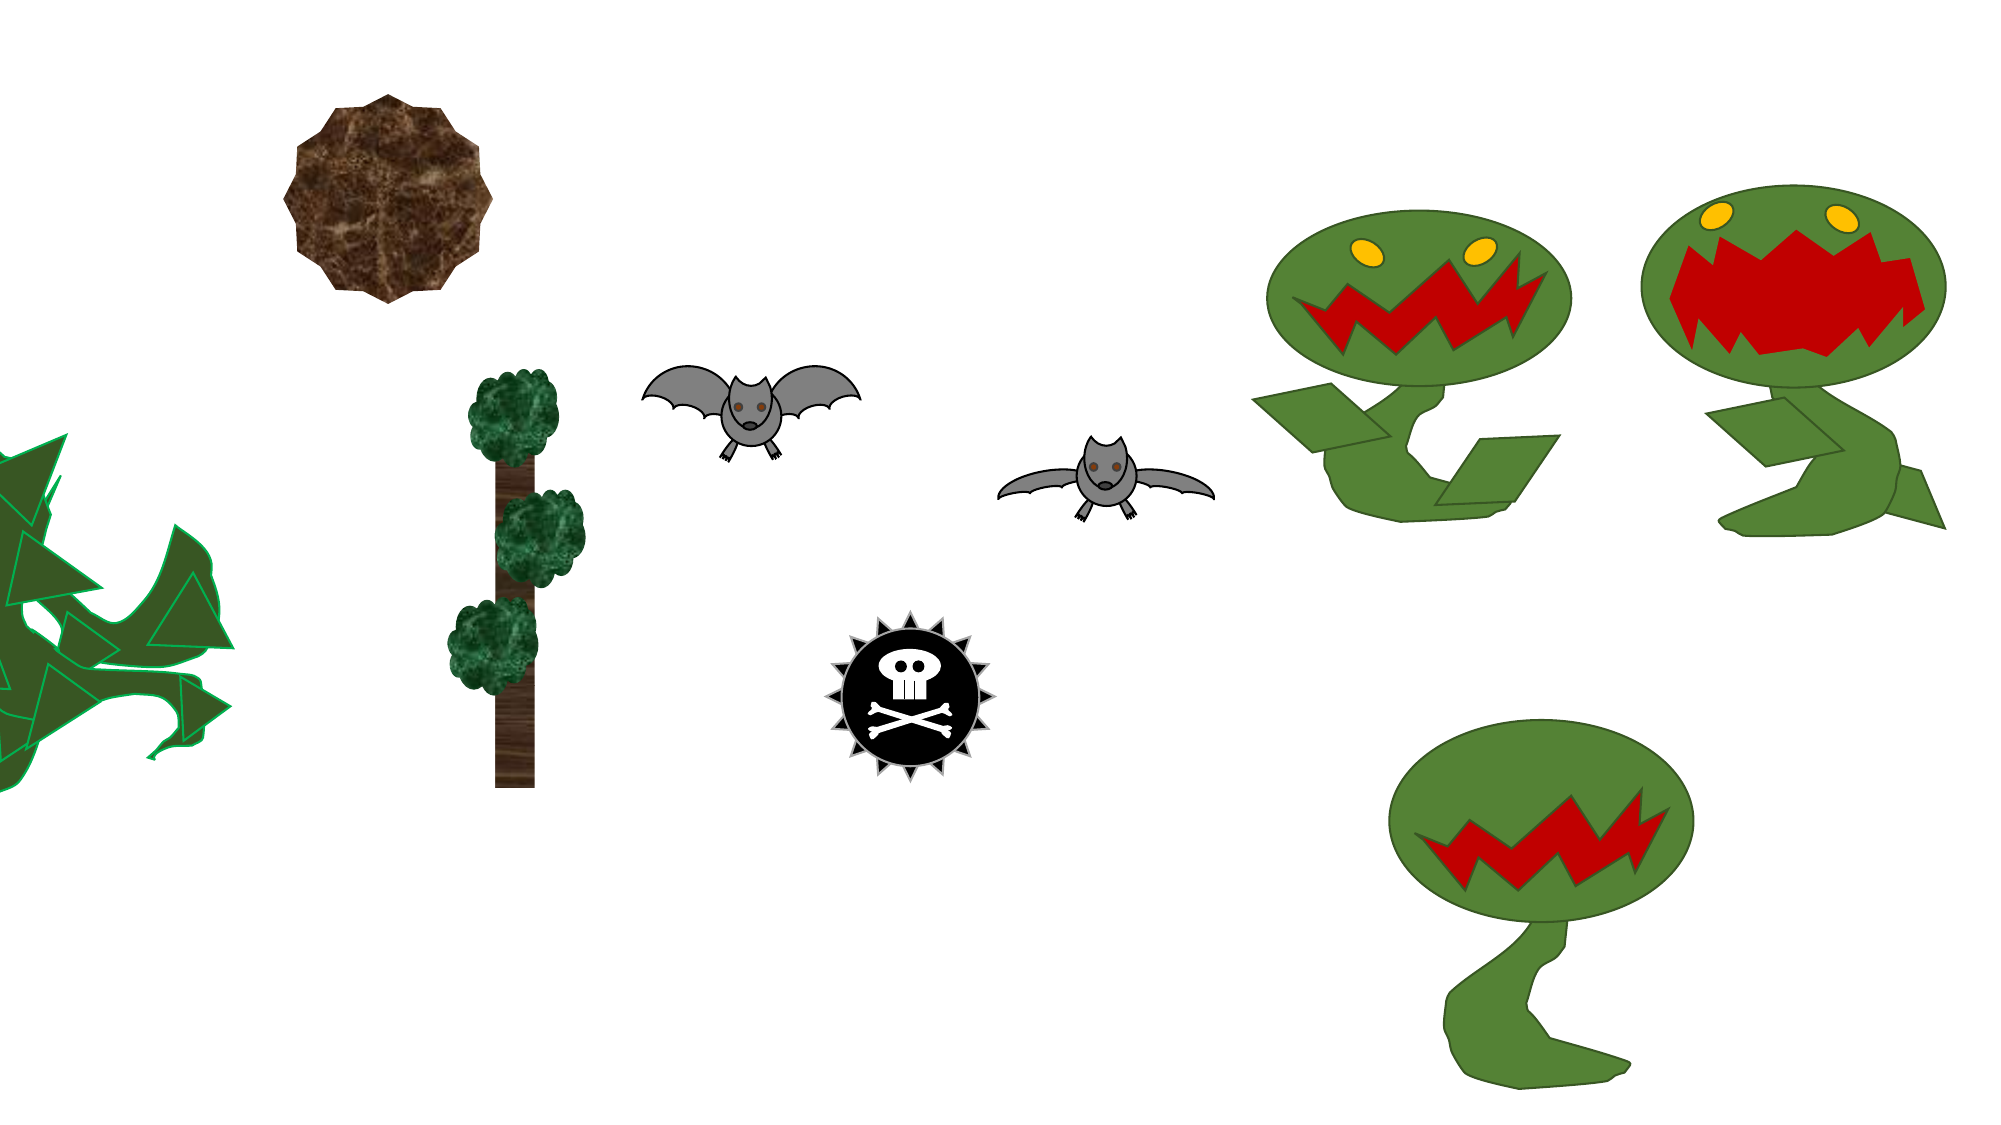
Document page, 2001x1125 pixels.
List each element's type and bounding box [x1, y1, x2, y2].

text_box [1388, 718, 1695, 924]
text_box [756, 402, 767, 412]
text_box [1075, 453, 1138, 508]
text_box [1433, 434, 1562, 507]
text_box [930, 759, 945, 777]
text_box [0, 496, 206, 761]
text_box [718, 440, 738, 463]
text_box [37, 523, 221, 669]
text_box [467, 367, 561, 469]
text_box [764, 440, 783, 461]
text_box [866, 719, 911, 741]
text_box [0, 658, 12, 691]
text_box [1824, 203, 1860, 235]
text_box [1704, 396, 1847, 468]
text_box [179, 674, 233, 743]
text_box [877, 647, 943, 701]
text_box [728, 375, 773, 428]
text_box [0, 712, 32, 763]
text_box [902, 767, 919, 784]
text_box [830, 716, 848, 731]
text_box [980, 688, 998, 705]
text_box [973, 716, 991, 731]
text_box [446, 595, 540, 697]
text_box [830, 662, 849, 678]
text_box [1137, 468, 1215, 501]
text_box [912, 660, 925, 673]
text_box [493, 488, 587, 590]
text_box [929, 616, 945, 636]
text_box [1462, 236, 1499, 267]
text_box [954, 635, 972, 653]
text_box [997, 468, 1076, 500]
text_box [641, 365, 729, 420]
text_box [494, 661, 536, 789]
text_box [849, 635, 867, 653]
text_box [5, 529, 105, 607]
text_box [1323, 386, 1512, 523]
text_box [1667, 226, 1928, 360]
text_box [494, 543, 536, 615]
text_box [1442, 922, 1632, 1090]
text_box [866, 700, 954, 740]
text_box [1250, 382, 1393, 454]
text_box [1088, 462, 1099, 472]
text_box [145, 570, 235, 650]
text_box [894, 660, 907, 673]
text_box [1097, 481, 1114, 491]
text_box [741, 421, 759, 431]
text_box [0, 451, 11, 461]
text_box [972, 662, 991, 678]
text_box [494, 455, 536, 528]
text_box [875, 616, 892, 636]
text_box [955, 740, 972, 758]
text_box [1083, 435, 1129, 488]
text_box [1349, 237, 1386, 269]
text_box [1717, 387, 1902, 538]
text_box [720, 393, 783, 448]
text_box [772, 365, 862, 420]
text_box [823, 687, 841, 705]
text_box [1111, 462, 1122, 472]
text_box [0, 743, 40, 793]
text_box [46, 474, 62, 506]
text_box [912, 701, 954, 719]
text_box [1640, 184, 1947, 389]
text_box [1074, 500, 1094, 523]
text_box [1266, 209, 1573, 388]
text_box [733, 402, 744, 412]
text_box [849, 741, 866, 758]
text_box [840, 627, 981, 768]
text_box [1119, 500, 1138, 521]
text_box [1413, 785, 1671, 893]
text_box [1291, 250, 1549, 357]
text_box [901, 609, 919, 627]
text_box [1886, 464, 1947, 530]
text_box [1698, 200, 1735, 232]
text_box [24, 662, 102, 752]
text_box [282, 92, 495, 306]
text_box [0, 432, 69, 528]
text_box [57, 610, 122, 668]
text_box [876, 759, 891, 777]
